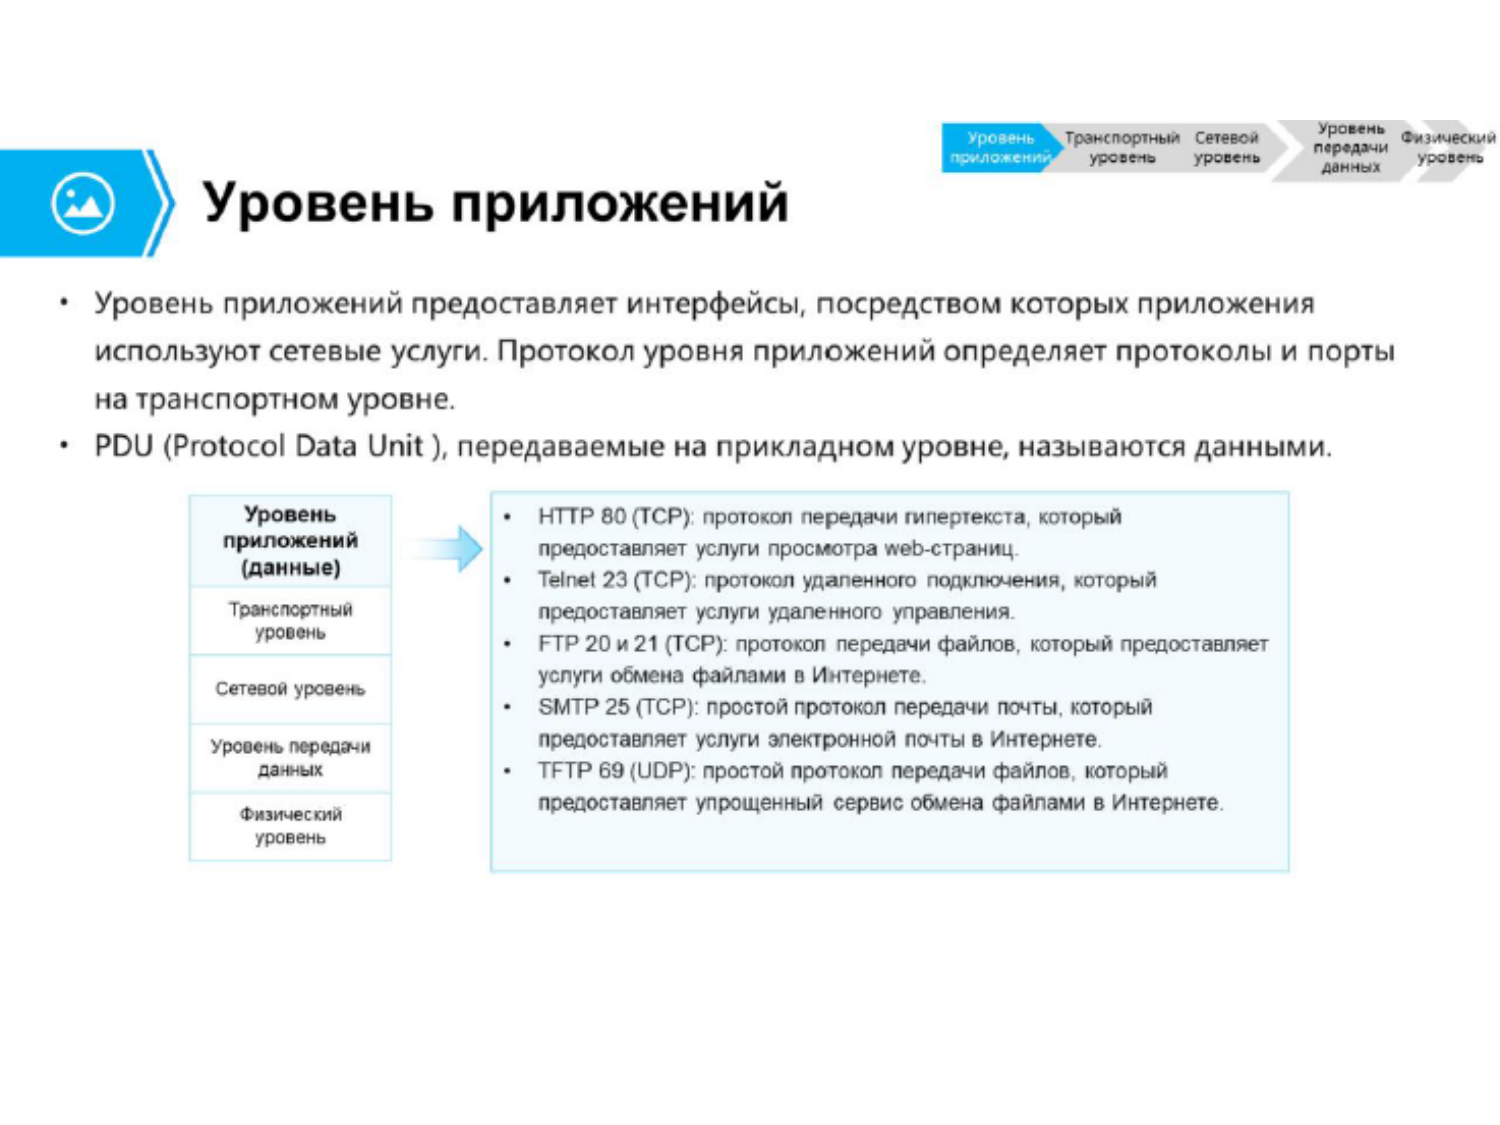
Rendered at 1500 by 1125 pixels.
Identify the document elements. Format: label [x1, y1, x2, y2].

list [0, 120, 1500, 913]
